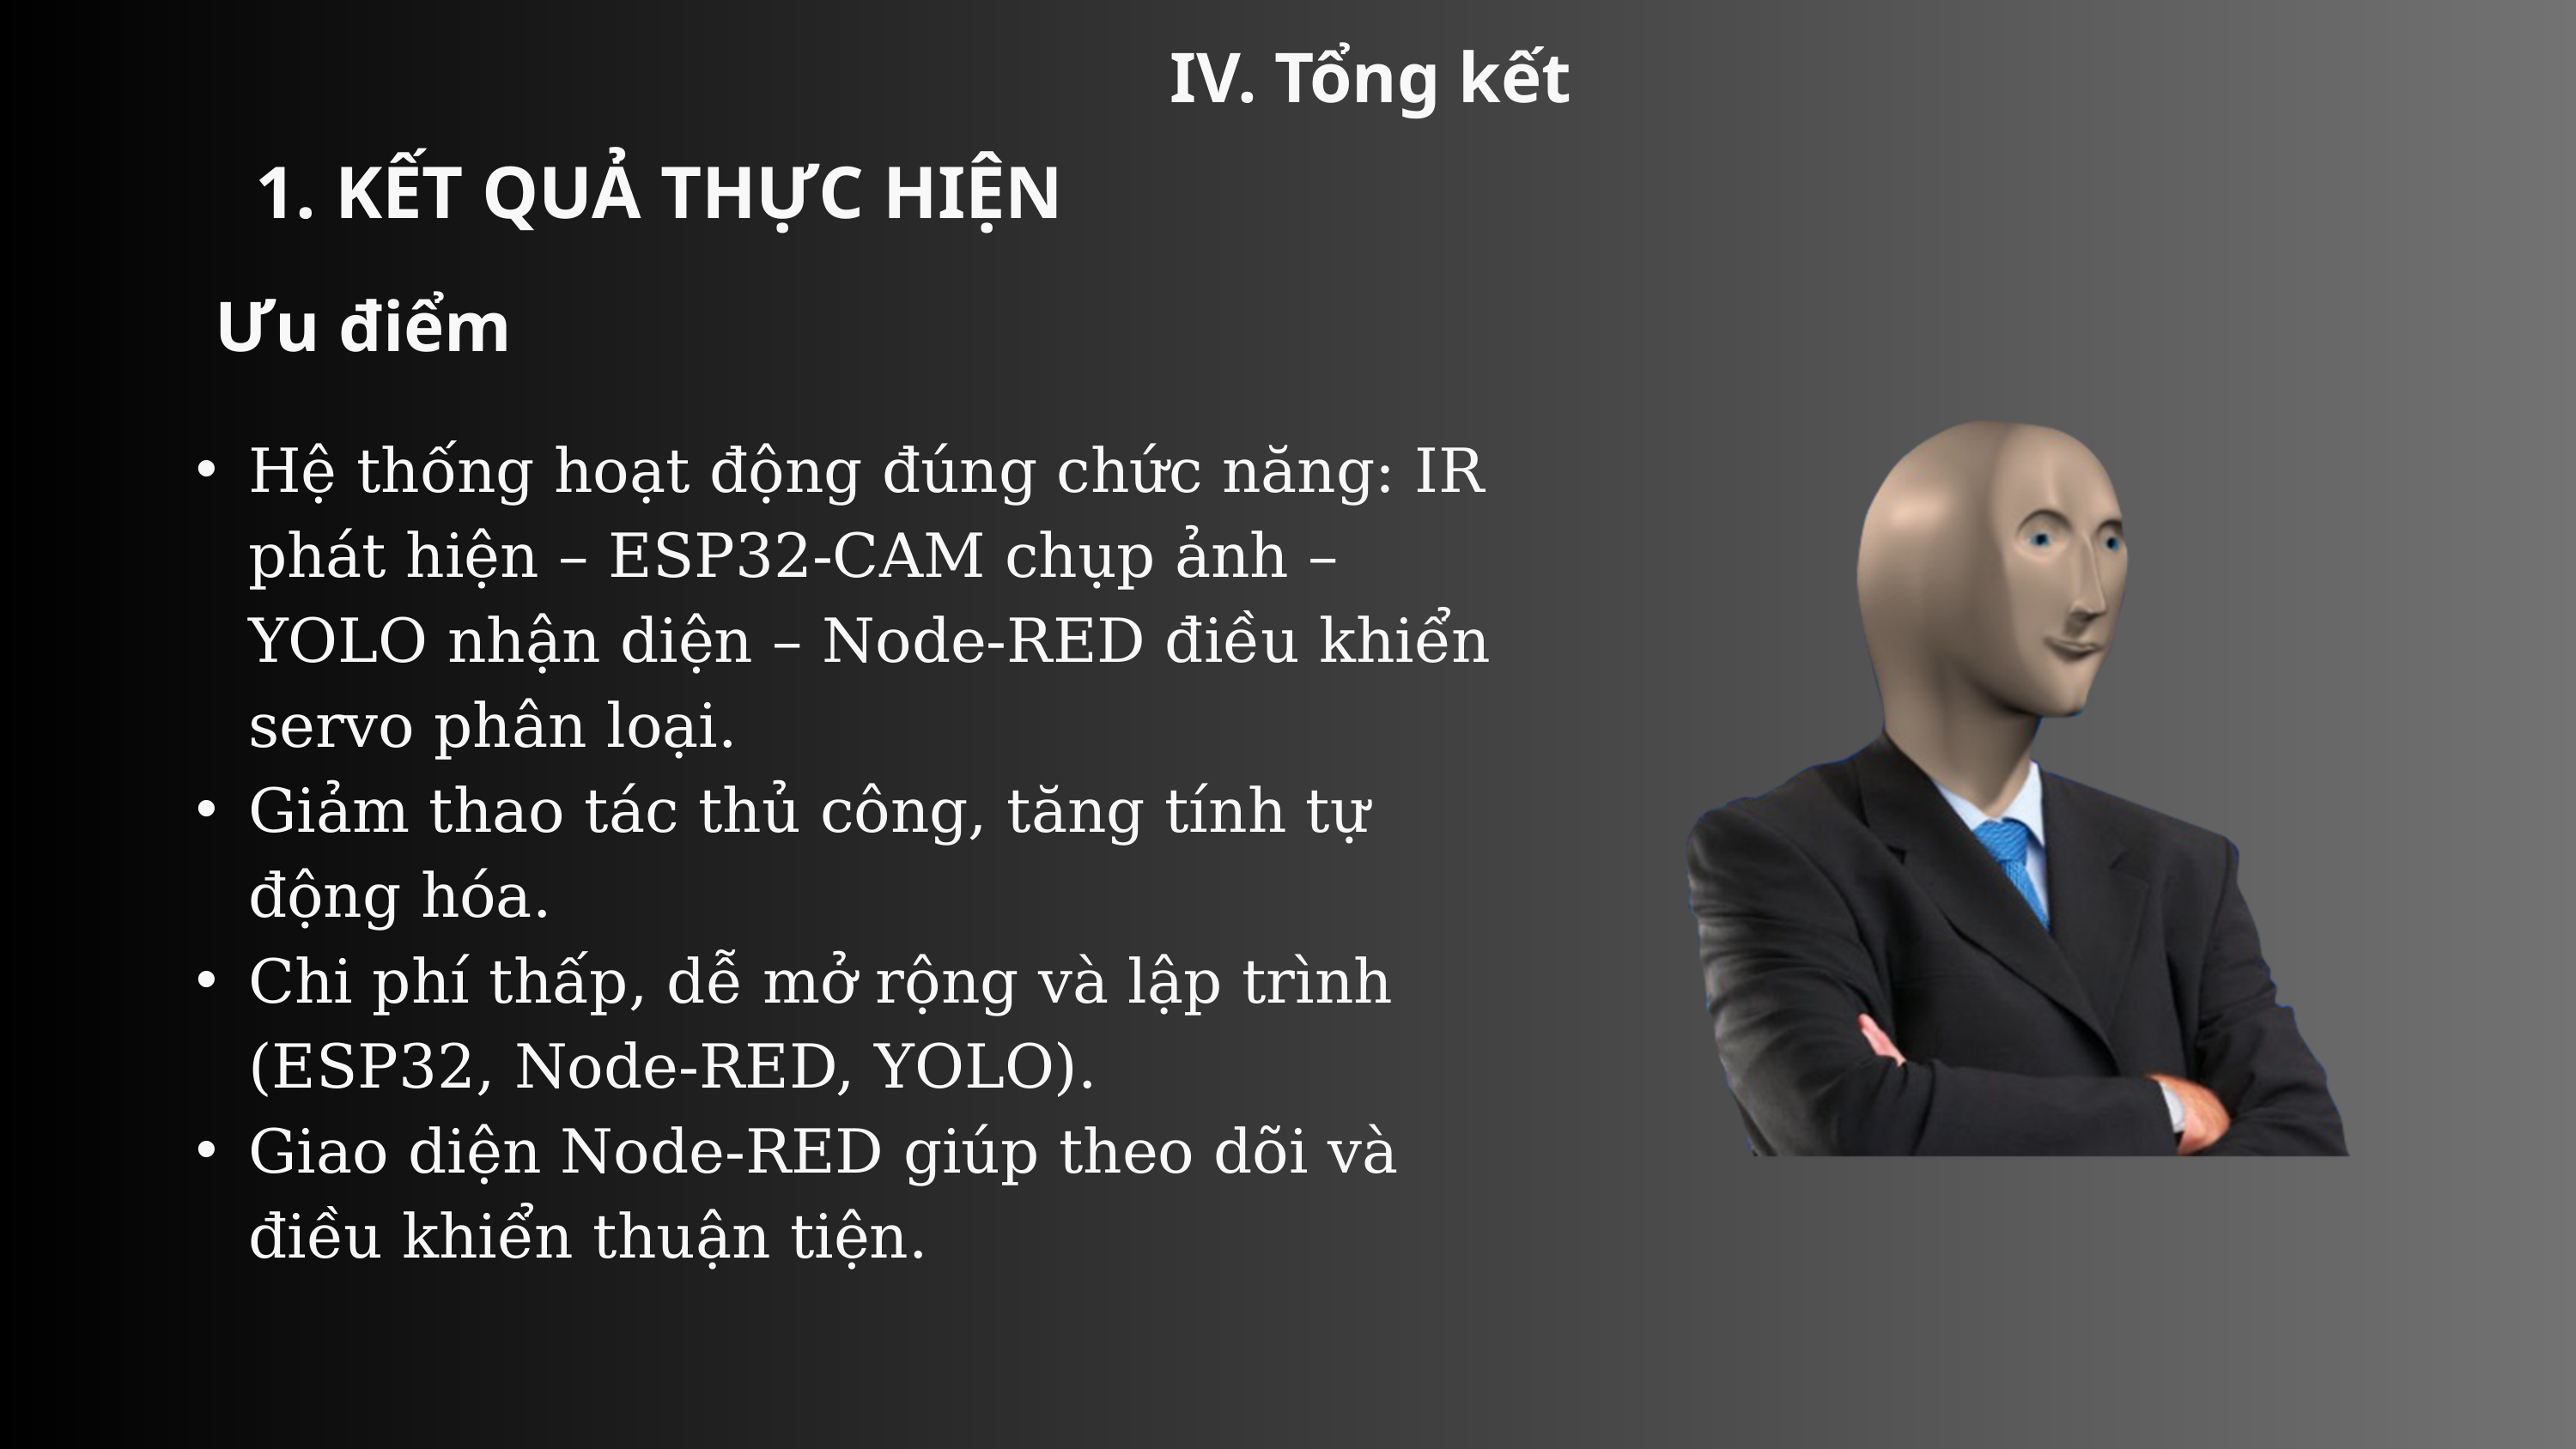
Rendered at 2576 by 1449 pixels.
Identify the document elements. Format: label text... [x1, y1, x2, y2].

text_box [1666, 400, 2363, 1179]
text_box Ưu điểm [201, 269, 526, 366]
text_box IV. Tổng kết [1139, 20, 1603, 117]
text_box 1. KẾT QUẢ THỰC HIỆN [144, 132, 1175, 233]
text_box Hệ thống hoạt động đúng chức năng: IR phát hiện – ESP32-CAM chụp ảnh – YOLO nhận diện – Node-RED điều khiển servo phân loại. Giảm thao tác thủ công, tăng tính tự động hóa. Chi phí thấp, dễ mở rộng và lập trình (ESP32, Node-RED, YOLO). Giao diện Node-RED giúp theo dõi và điều khiển thuận tiện. [144, 419, 1498, 1270]
